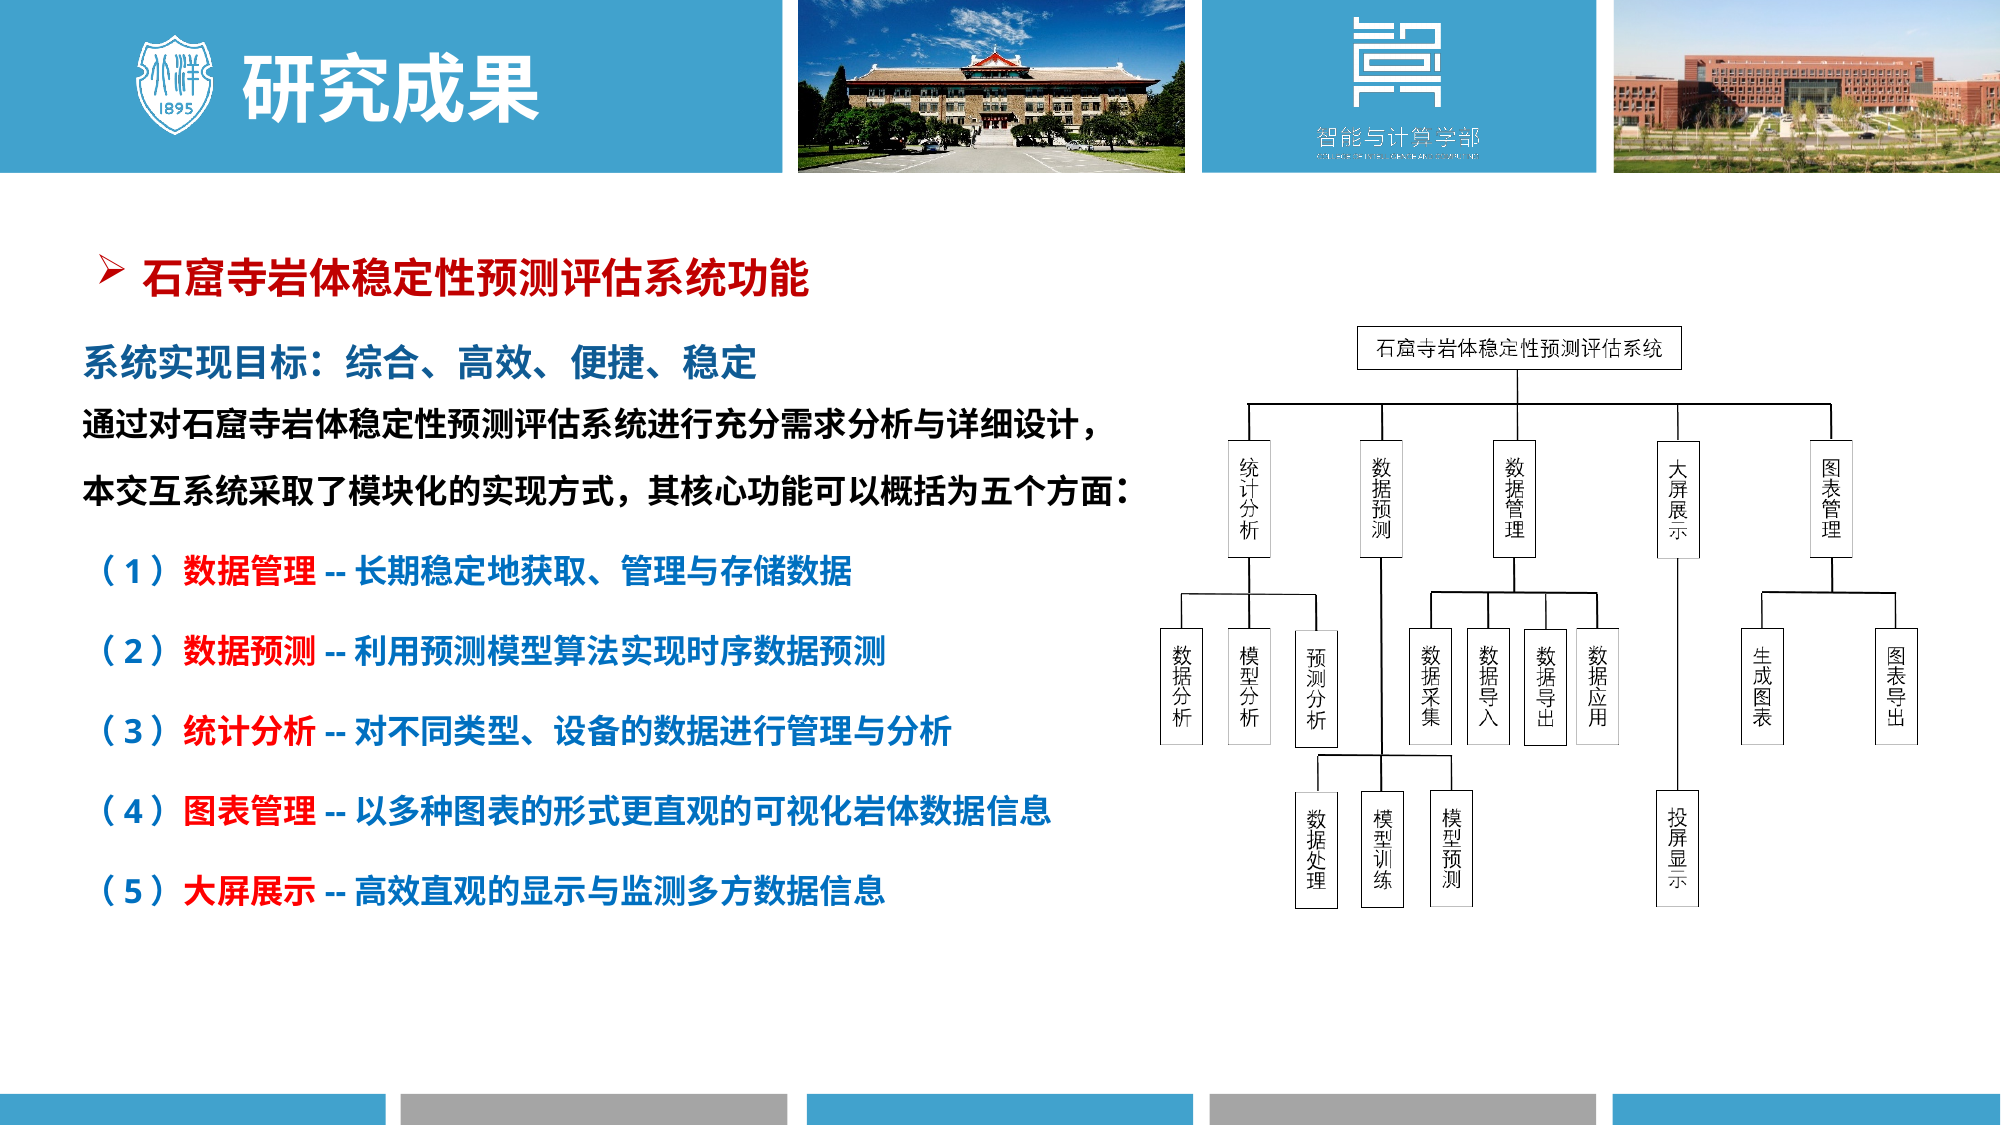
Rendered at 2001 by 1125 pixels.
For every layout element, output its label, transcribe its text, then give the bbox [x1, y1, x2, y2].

picture [798, 0, 1185, 173]
table_header 石窟寺岩体稳定性预测评估系统功能 [94, 243, 945, 306]
picture [1613, 0, 2000, 173]
picture [1151, 319, 1930, 912]
picture [1317, 17, 1479, 159]
text_box 研究成果 [0, 0, 783, 174]
text_box 系统实现目标：综合、高效、便捷、稳定 通过对石窟寺岩体稳定性预测评估系统进行充分需求分析与详细设计， 本交互系统采取了模块化的实现方式，其核心功能可以概括为五个方面： （1）数据管理--长期稳定地获取、管理与存储数据 （2）数据预测--利用预测模型算法实现时序数据预测 （3）统计分析--对不同类型、设备的数据进行管理与分析 （4）图表管理--以多种图表的形式更直观的可视化岩体数据信息 （5）大屏展示--高效直观的显示与监测多方数据信息 [67, 308, 1152, 978]
picture [111, 28, 244, 148]
